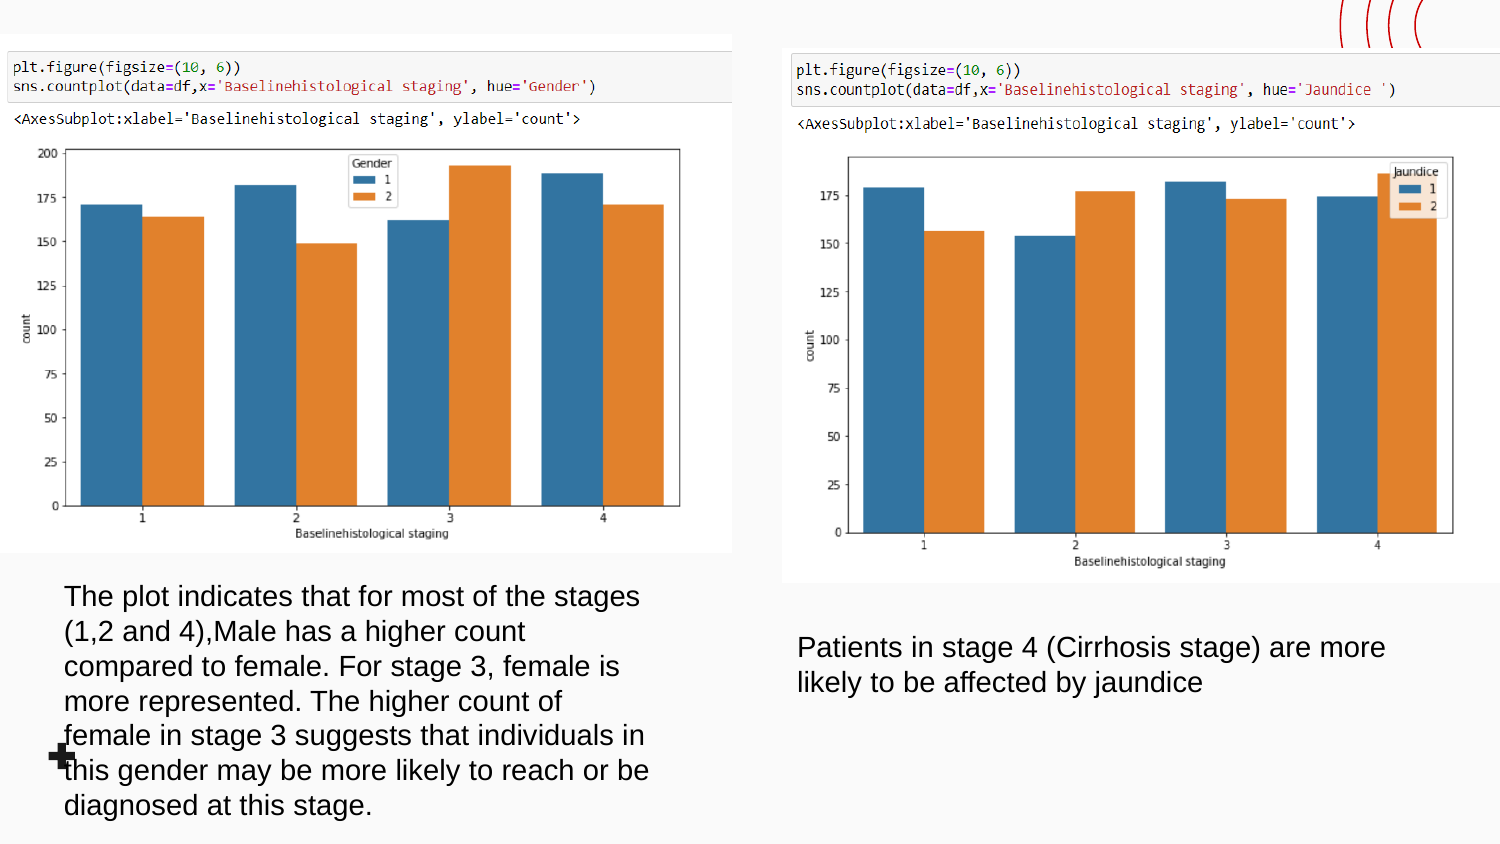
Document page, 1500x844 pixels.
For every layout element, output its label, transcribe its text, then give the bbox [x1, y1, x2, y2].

picture [782, 48, 1500, 584]
picture [0, 33, 732, 553]
text_box Patients in stage 4 (Cirrhosis stage) are more likely to be affected by jaundice [782, 620, 1422, 741]
text_box The plot indicates that for most of the stages (1,2 and 4),Male has a higher count compared to female. For stage 3, female is more represented. The higher count of female in stage 3 suggests that individuals in this gender may be more likely to reach or be diagnosed at this stage. [49, 569, 670, 829]
